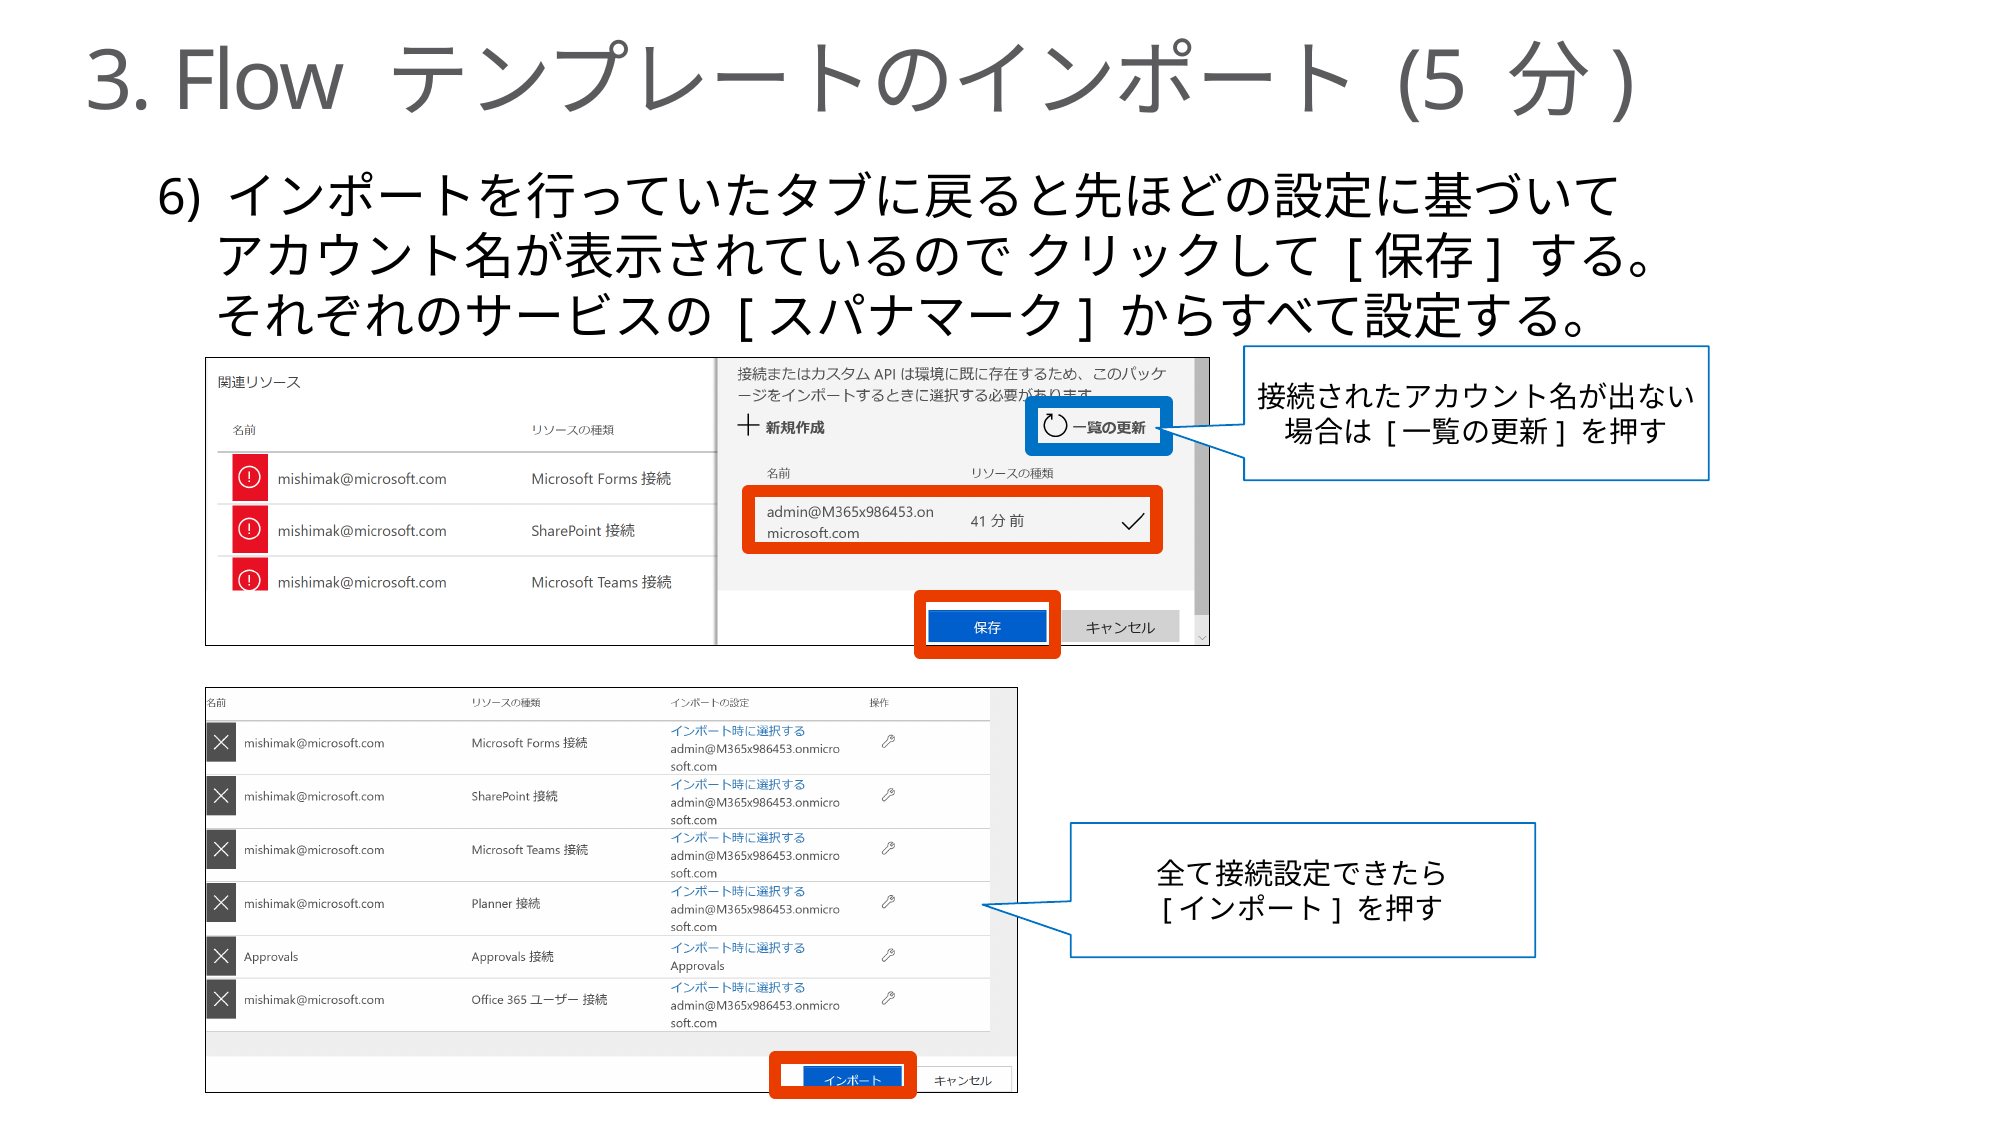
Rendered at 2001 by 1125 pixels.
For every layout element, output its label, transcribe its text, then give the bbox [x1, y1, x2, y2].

picture [204, 687, 1018, 1093]
text_box 6) インポートを行っていたタブに戻ると先ほどの設定に基づいて アカウント名が表示されているので クリックして [保存] する。 それぞれのサービスの [スパナマーク] からすべて設定する。 [142, 156, 1867, 532]
text_box 全て接続設定できたら [インポート] を押す [1018, 822, 1537, 959]
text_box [204, 345, 1709, 653]
title 3. Flow テンプレートのインポート (5 分) [85, 37, 2000, 161]
